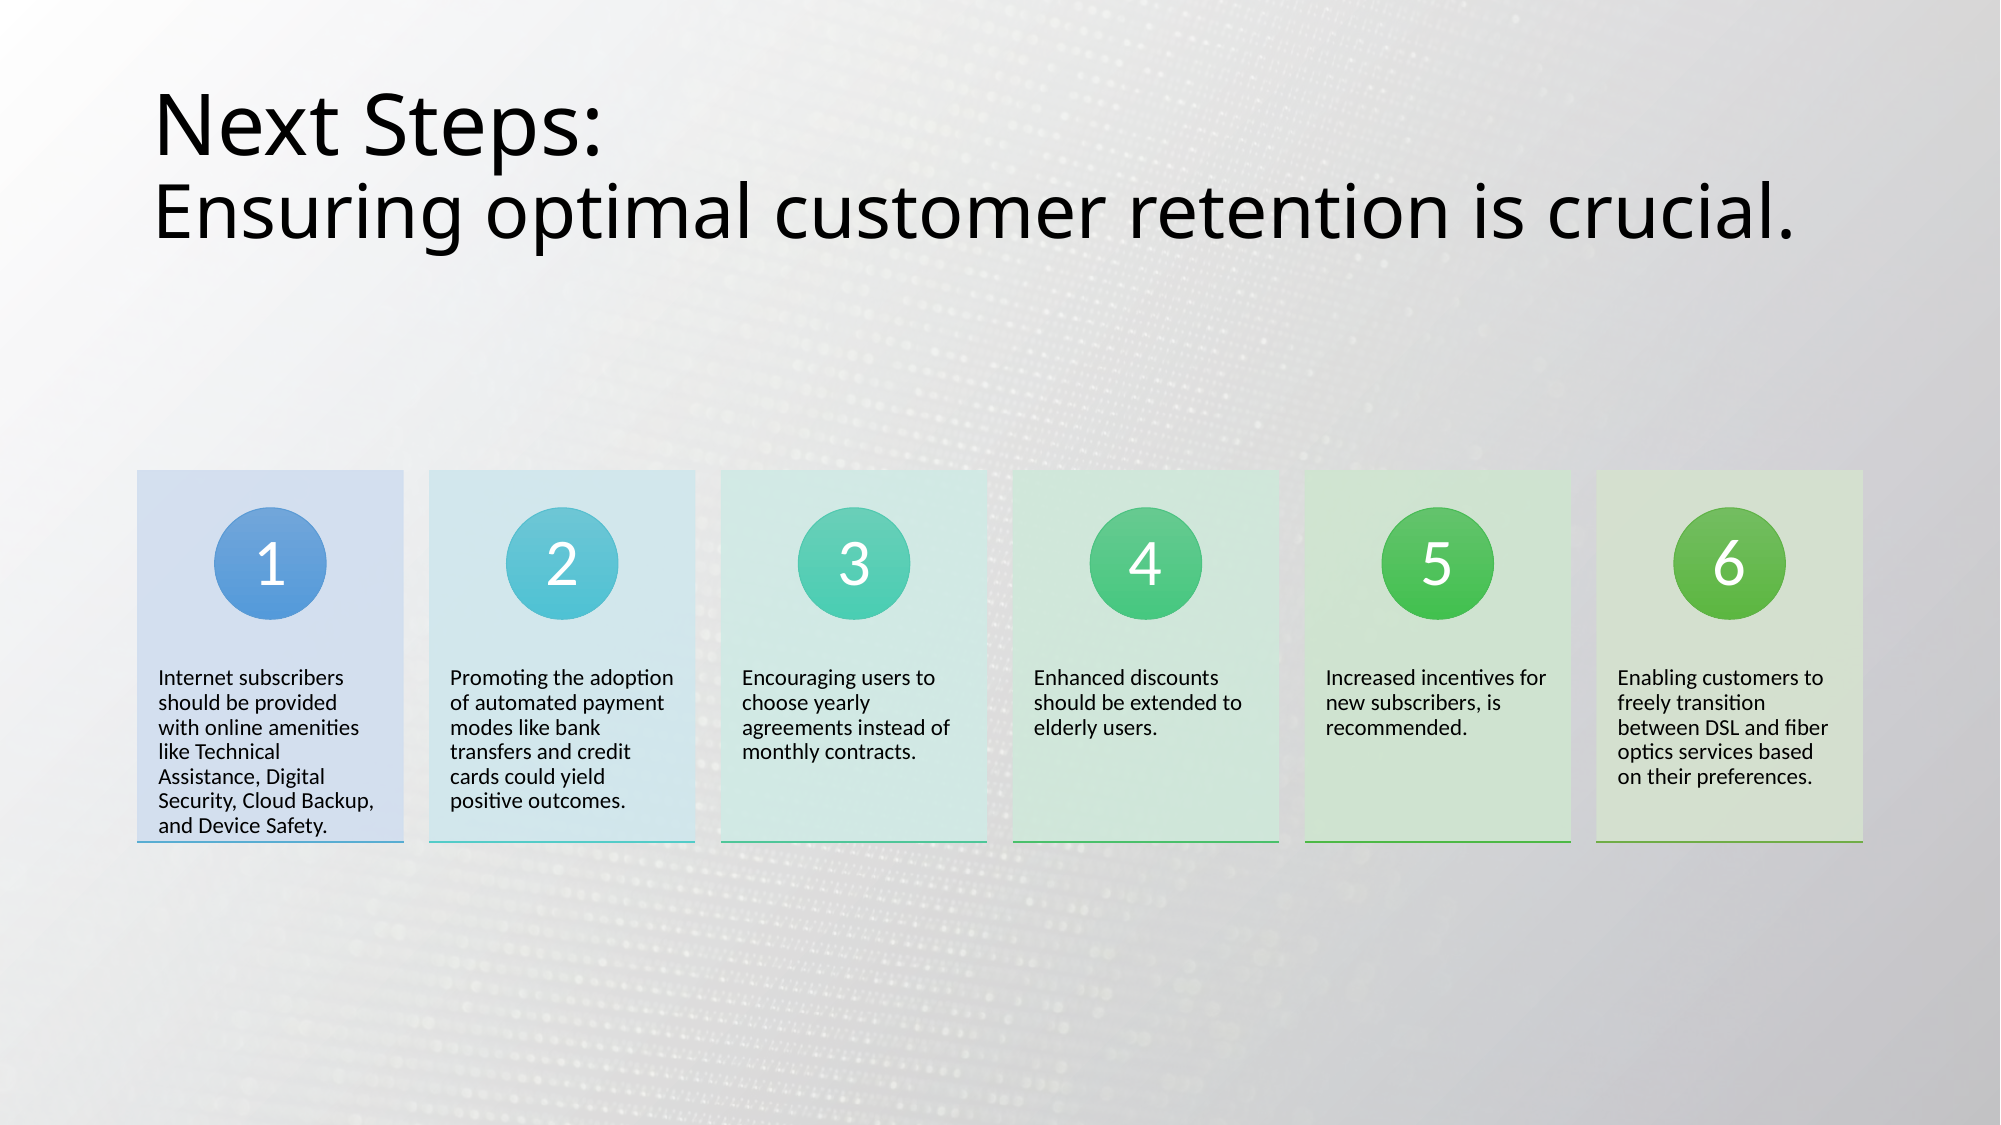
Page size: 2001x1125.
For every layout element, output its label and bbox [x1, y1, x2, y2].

list [137, 299, 1863, 1014]
picture [0, 0, 2000, 1125]
